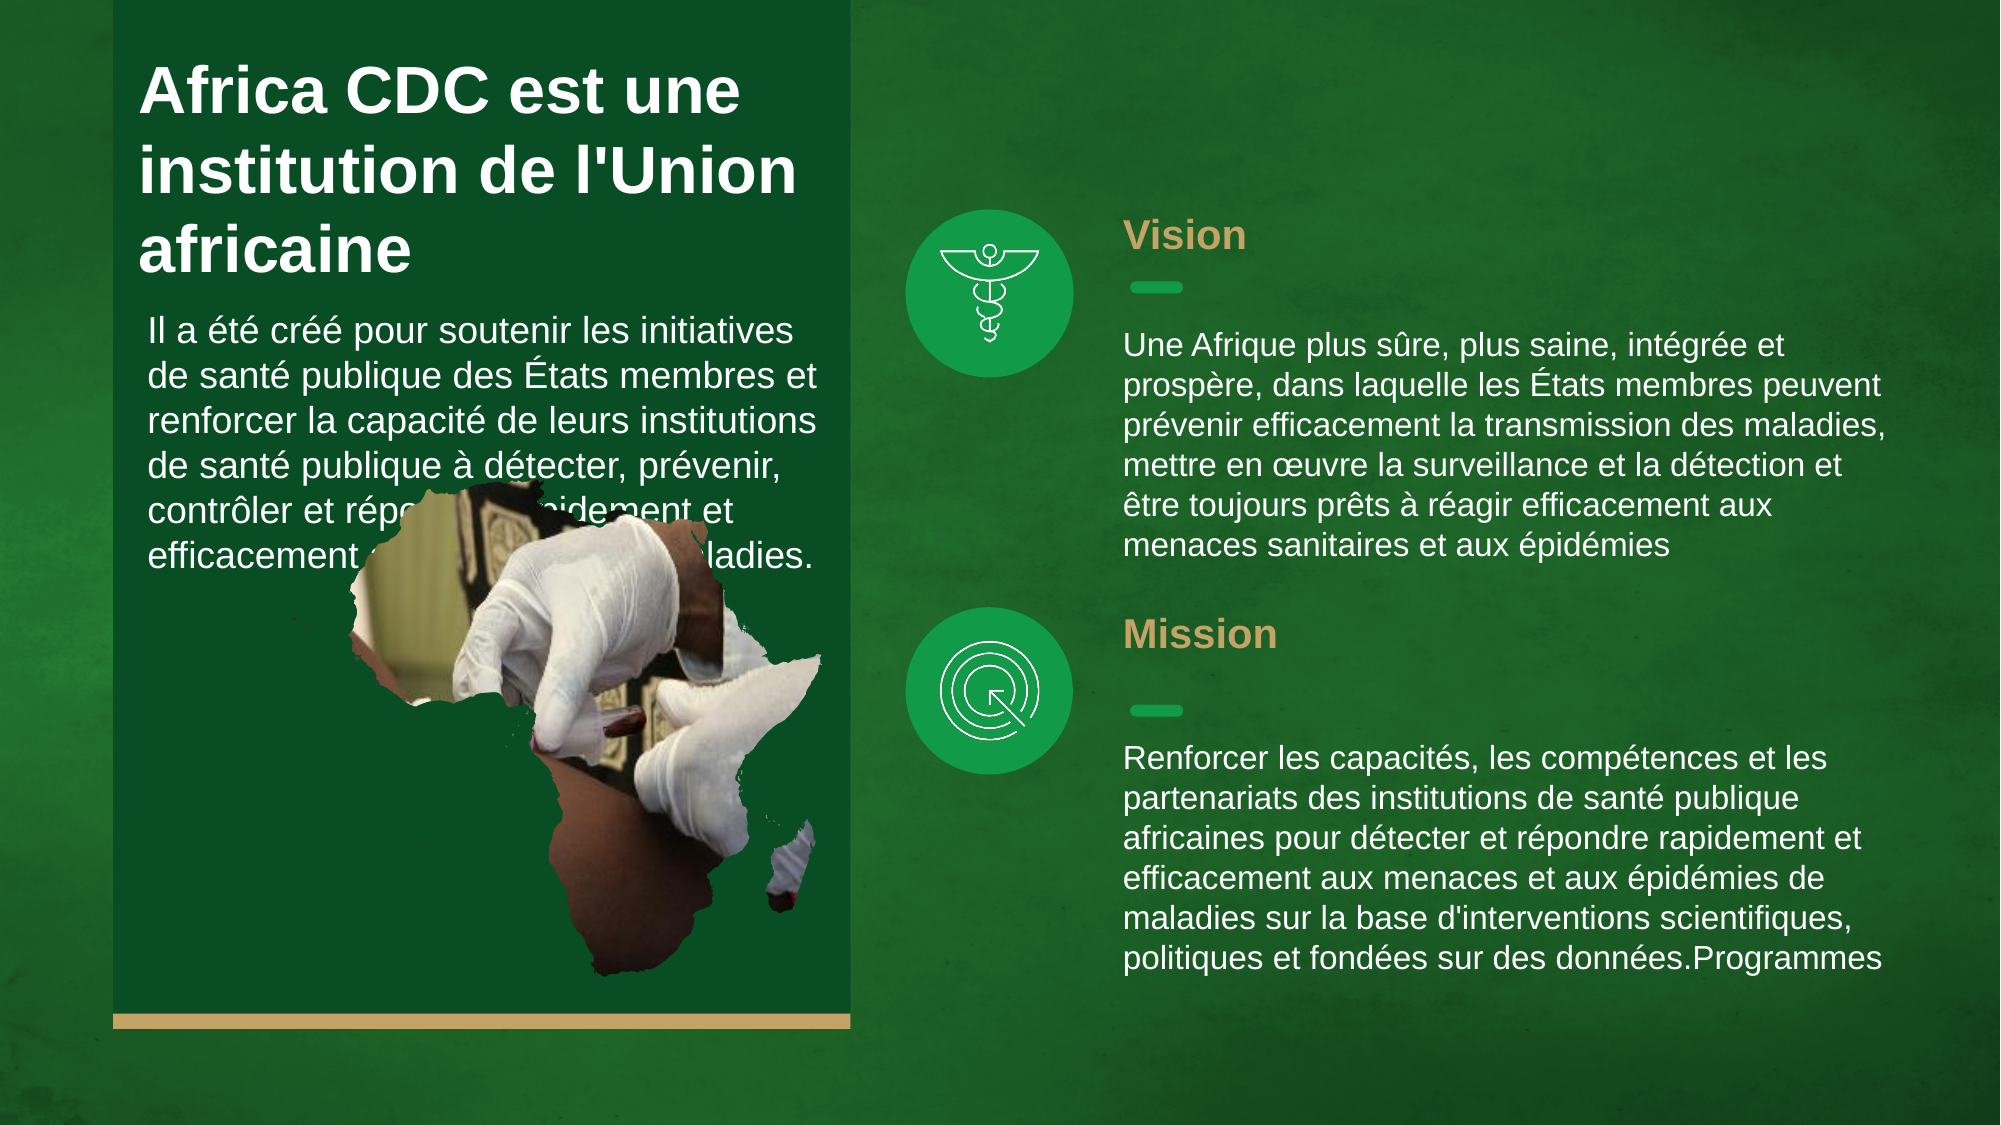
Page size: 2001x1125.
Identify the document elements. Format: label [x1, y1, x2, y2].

picture [0, 0, 2000, 1125]
text_box [905, 606, 1074, 775]
